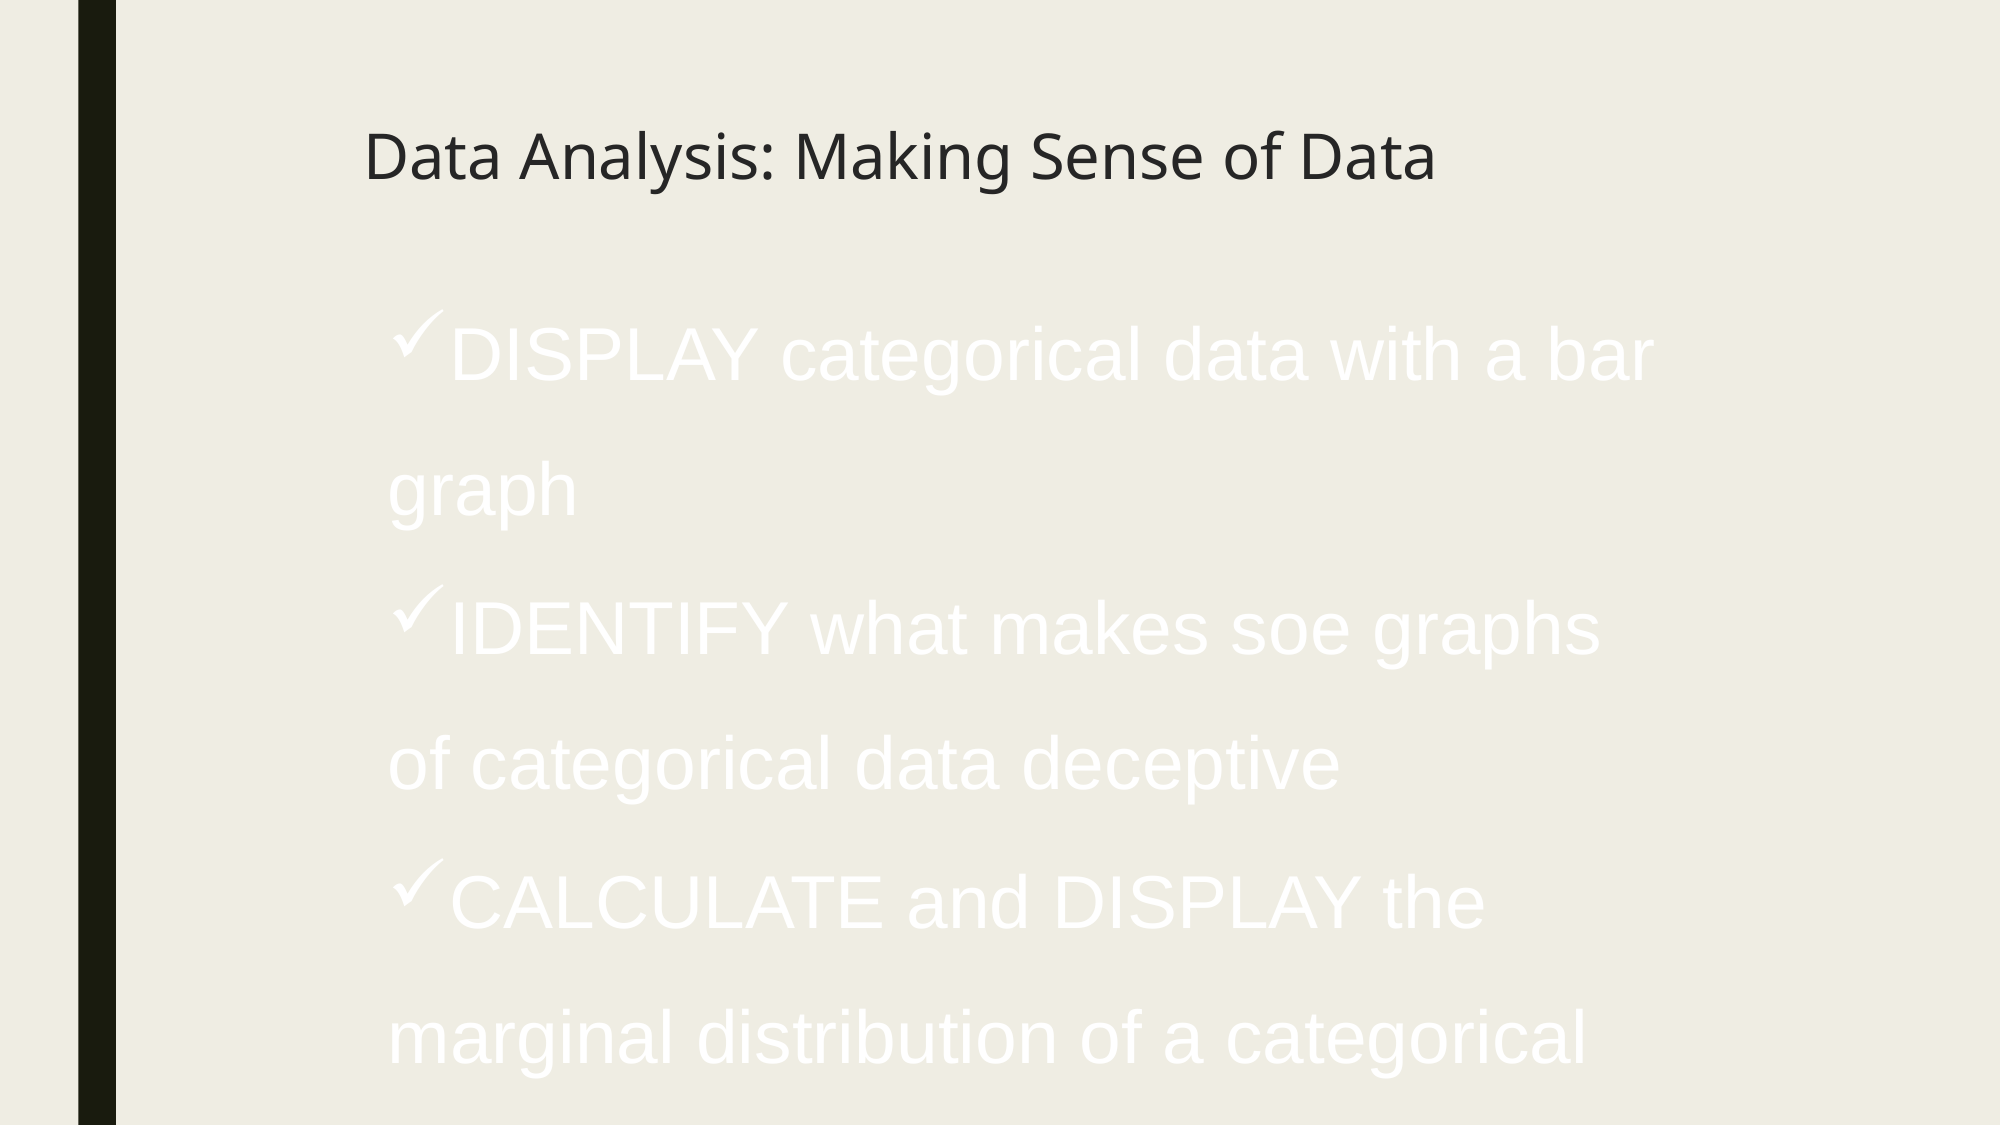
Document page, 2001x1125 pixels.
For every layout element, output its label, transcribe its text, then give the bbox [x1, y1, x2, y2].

list DISPLAY categorical data with a bar graph IDENTIFY what makes soe graphs of categorical data deceptive CALCULATE and DISPLAY the marginal distribution of a categorical variable from a two-way table CALCULATE and DISPLAY the conditional distribution of a categorical variable for a particular value of the other categorical variable in a two-way table DESCRIBE the association between two categorical variables [372, 252, 1675, 975]
text_box Data Analysis: Making Sense of Data [348, 123, 1699, 201]
